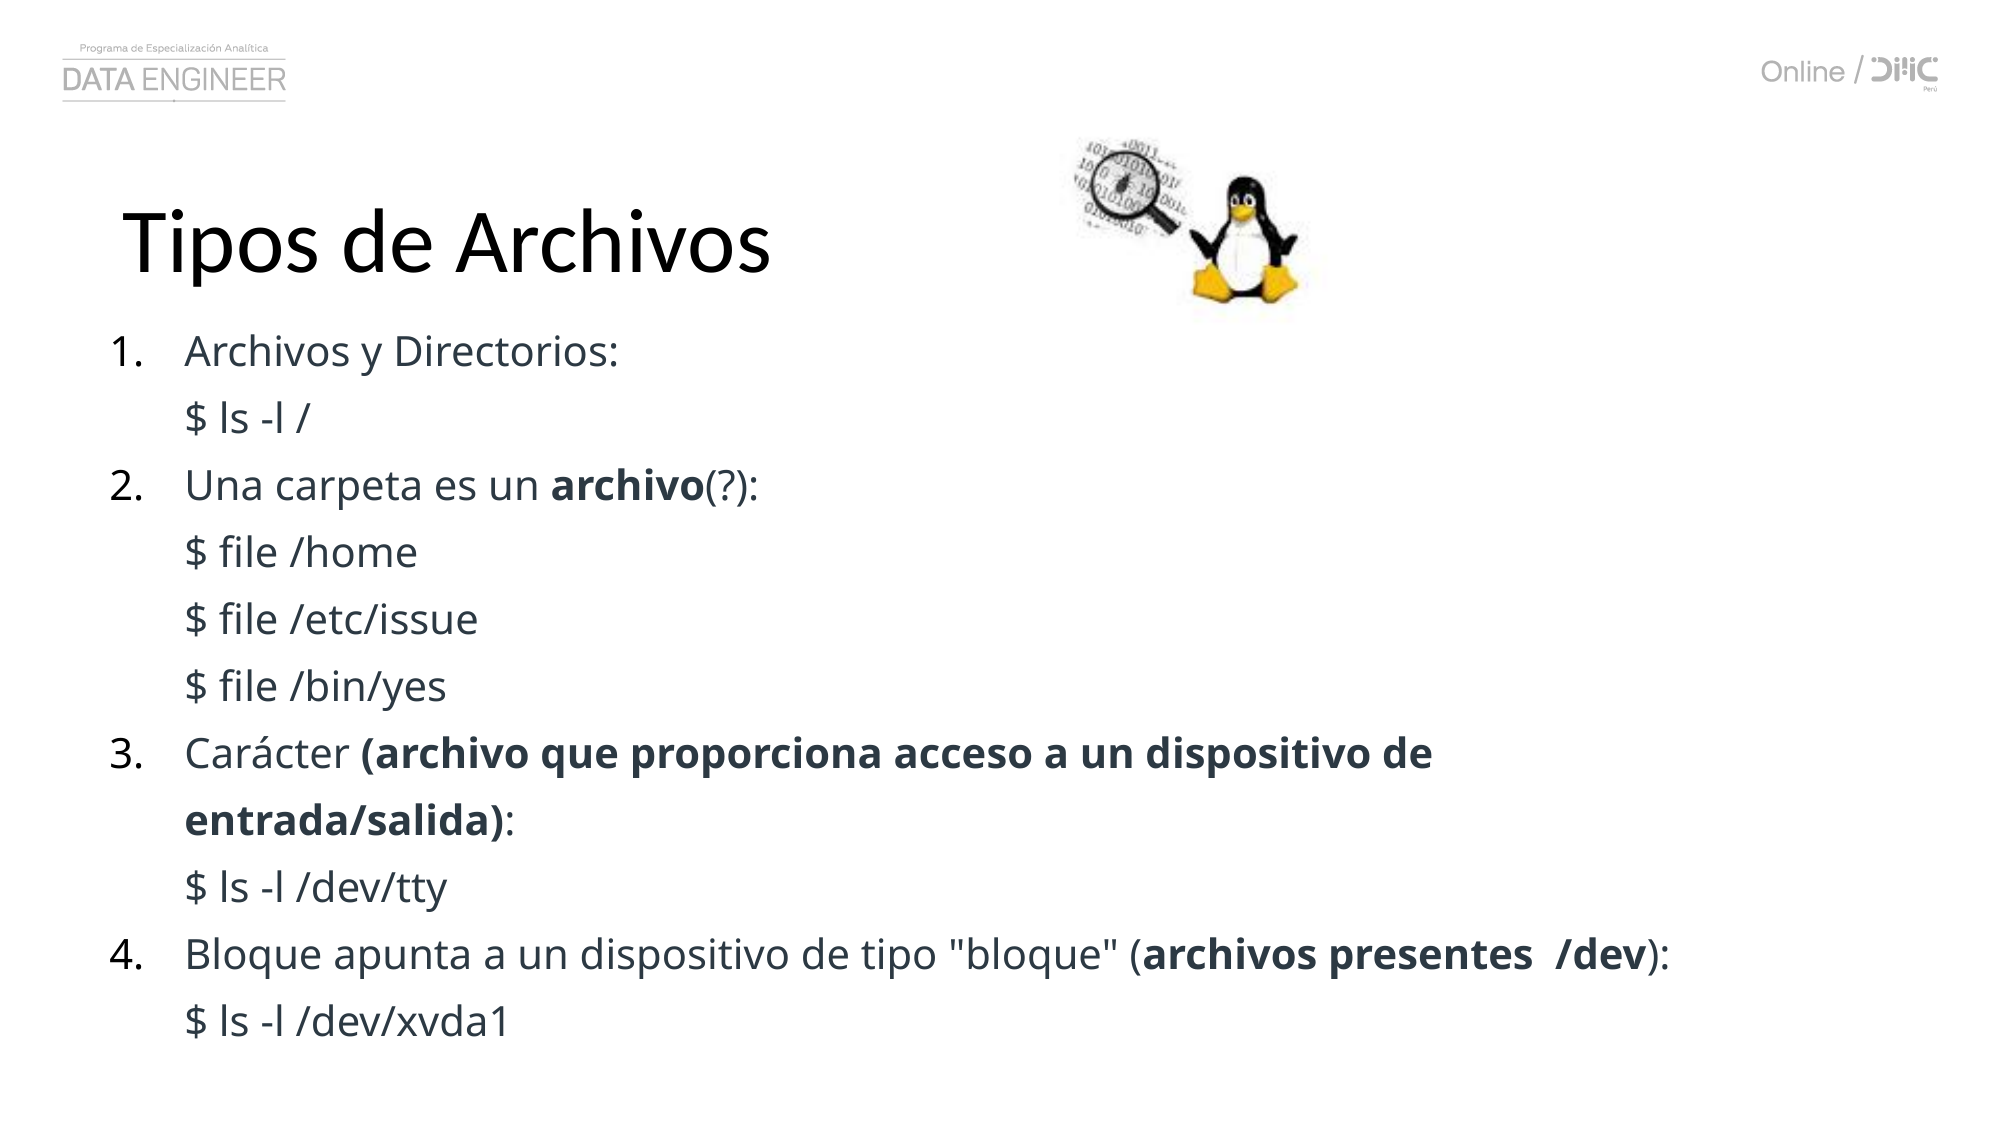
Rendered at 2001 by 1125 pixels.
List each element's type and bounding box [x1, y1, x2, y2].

picture [1027, 121, 1366, 327]
list [0, 0, 2000, 1099]
